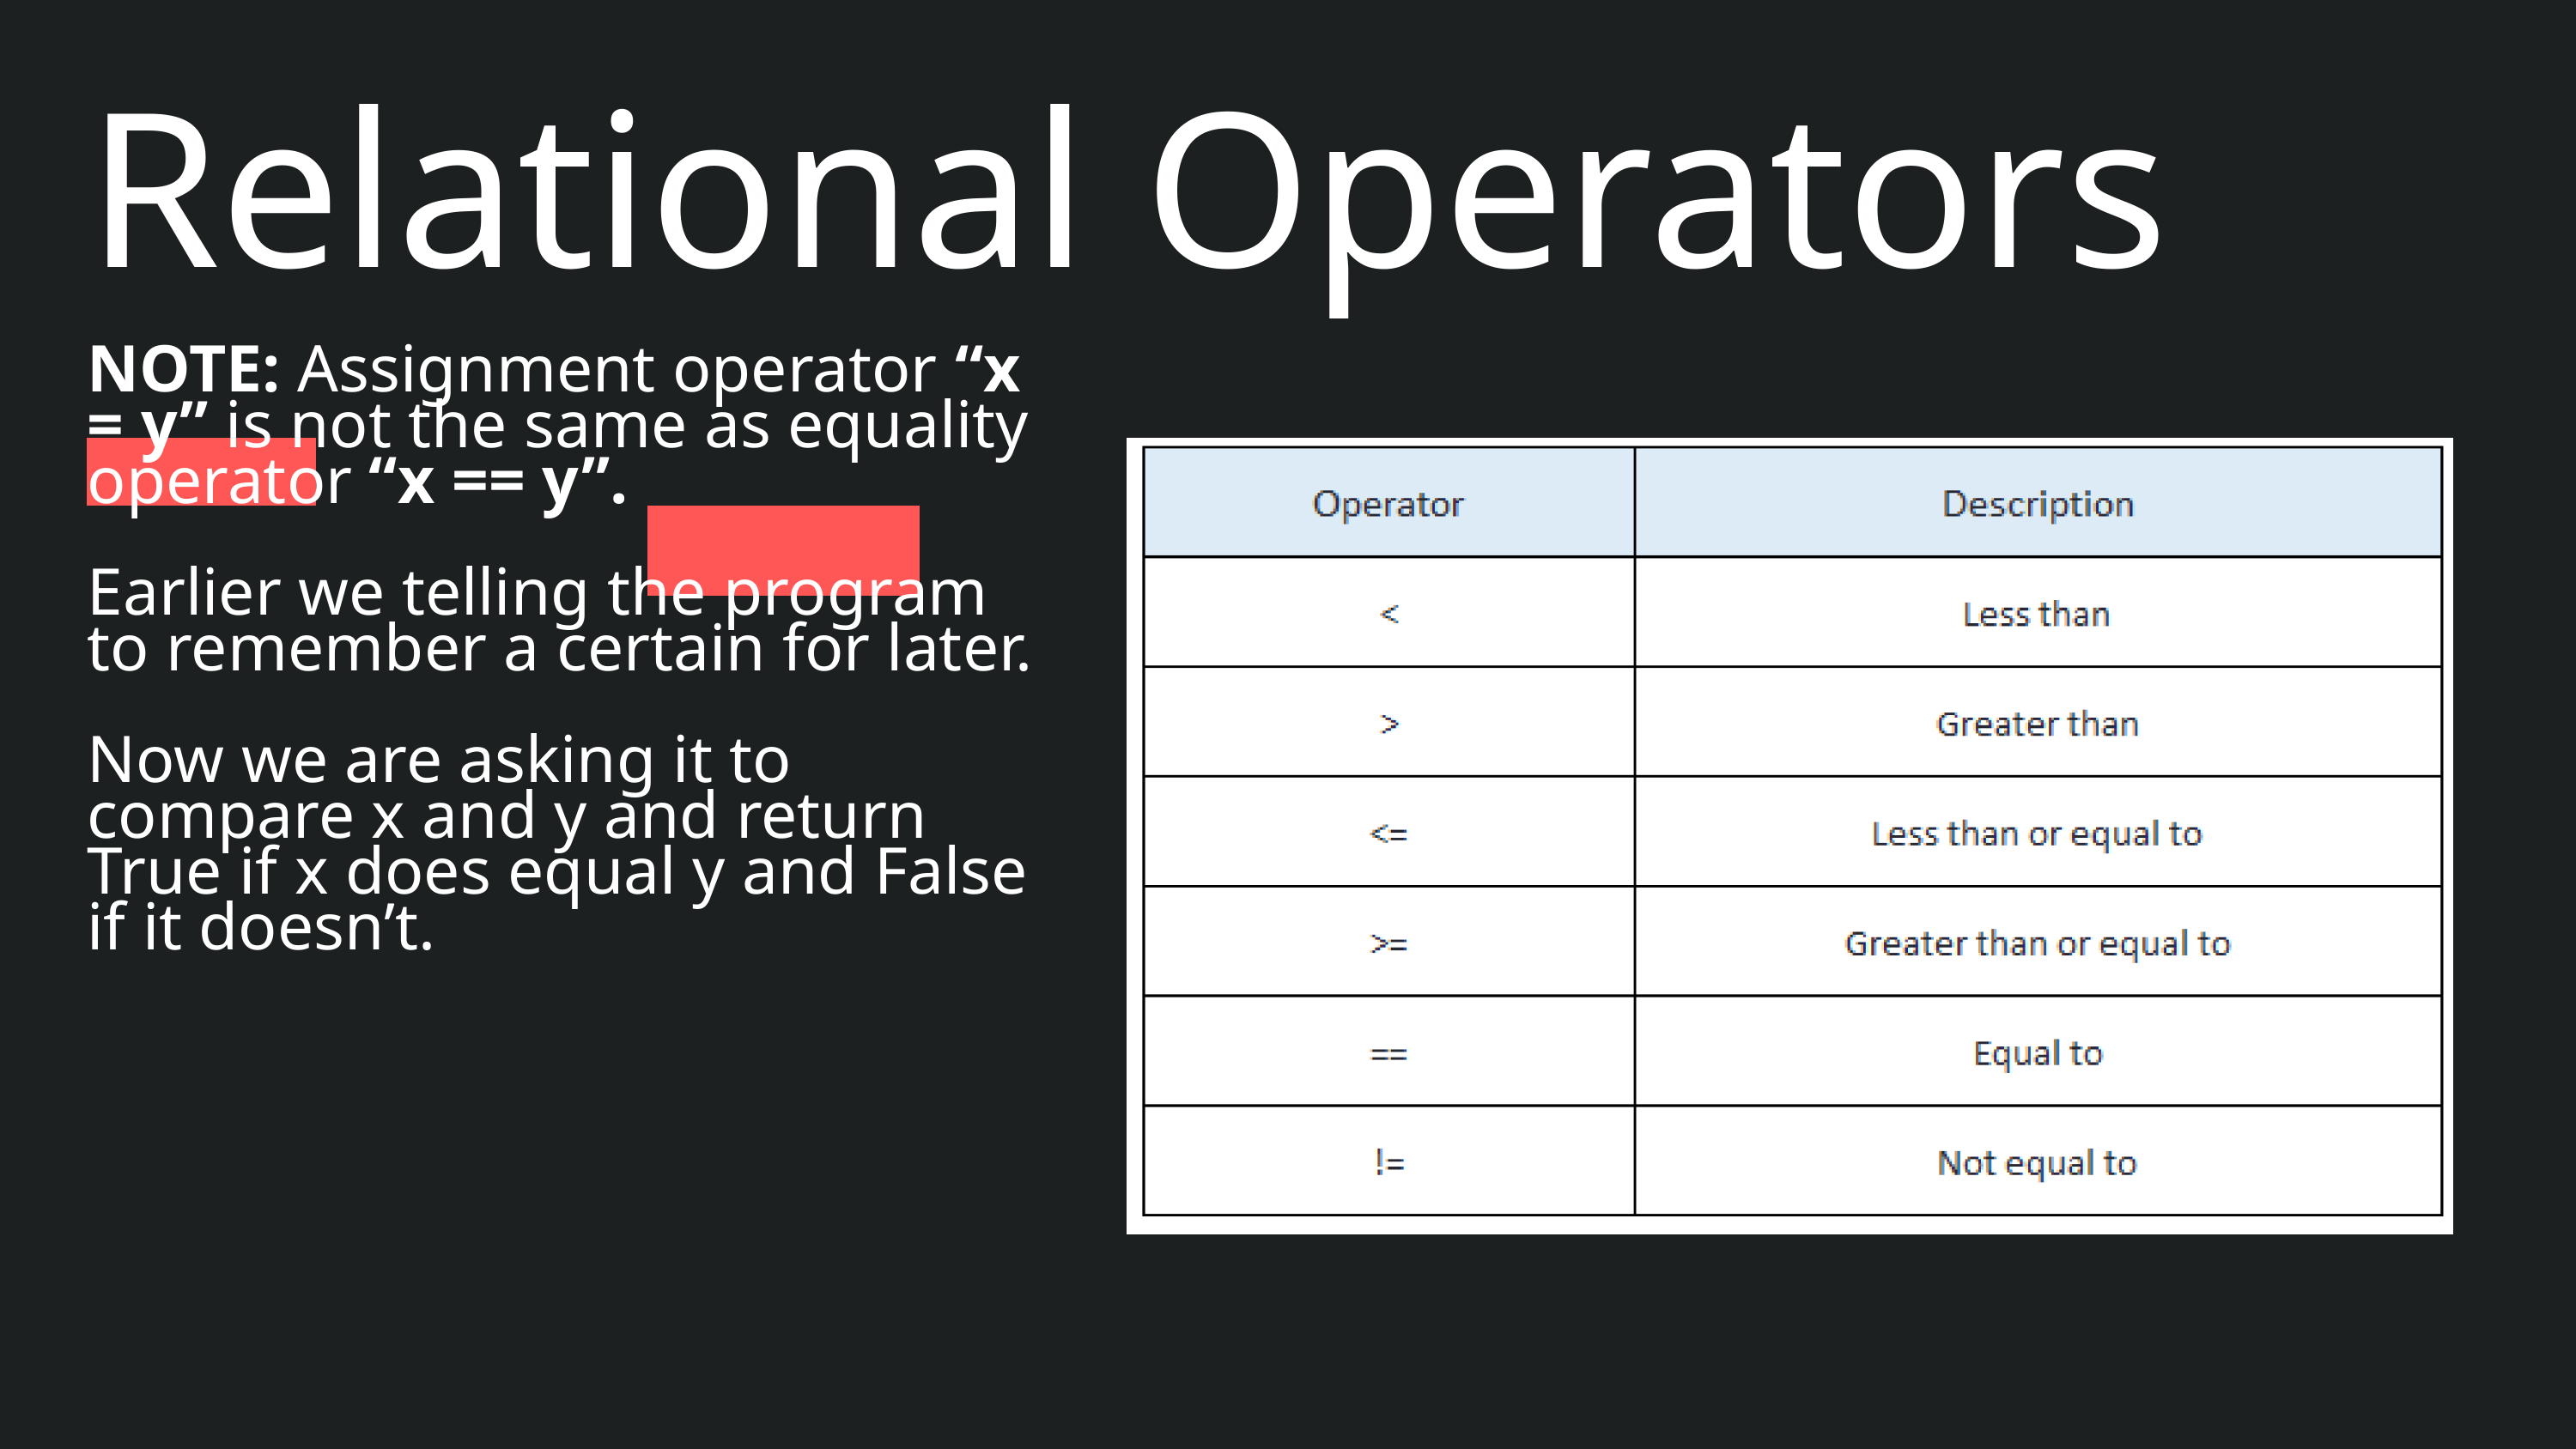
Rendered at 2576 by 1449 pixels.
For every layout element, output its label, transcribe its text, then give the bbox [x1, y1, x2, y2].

picture [1127, 438, 2453, 1234]
text_box Relational Operators [87, 94, 2524, 349]
text_box NOTE: Assignment operator “x = y” is not the same as equality operator “x == y”. Earlier we telling the program to remember a certain for later. Now we are asking it to compare x and y and return True if x does equal y and False if it doesn’t. [87, 349, 1067, 1349]
picture [647, 506, 920, 596]
picture [87, 438, 316, 506]
